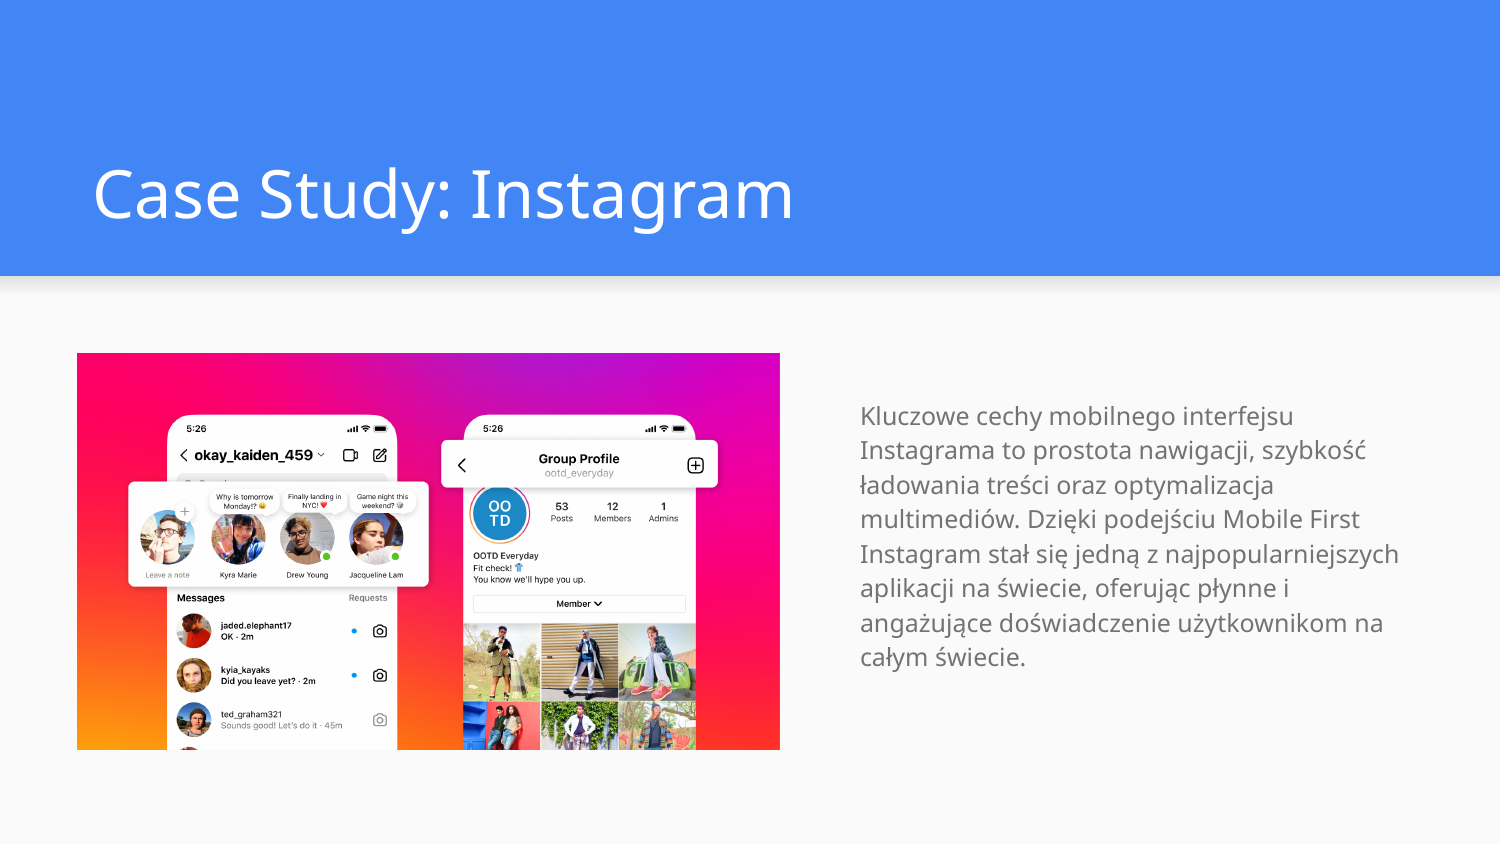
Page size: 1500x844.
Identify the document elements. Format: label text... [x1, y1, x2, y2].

title Case Study: Instagram [77, 121, 1427, 248]
picture [77, 353, 781, 750]
list Kluczowe cechy mobilnego interfejsu Instagrama to prostota nawigacji, szybkość ładowania treści oraz optymalizacja multimediów. Dzięki podejściu Mobile First Instagram stał się jedną z najpopularniejszych aplikacji na świecie, oferując płynne i angażujące doświadczenie użytkownikom na całym świecie. [770, 381, 1427, 826]
